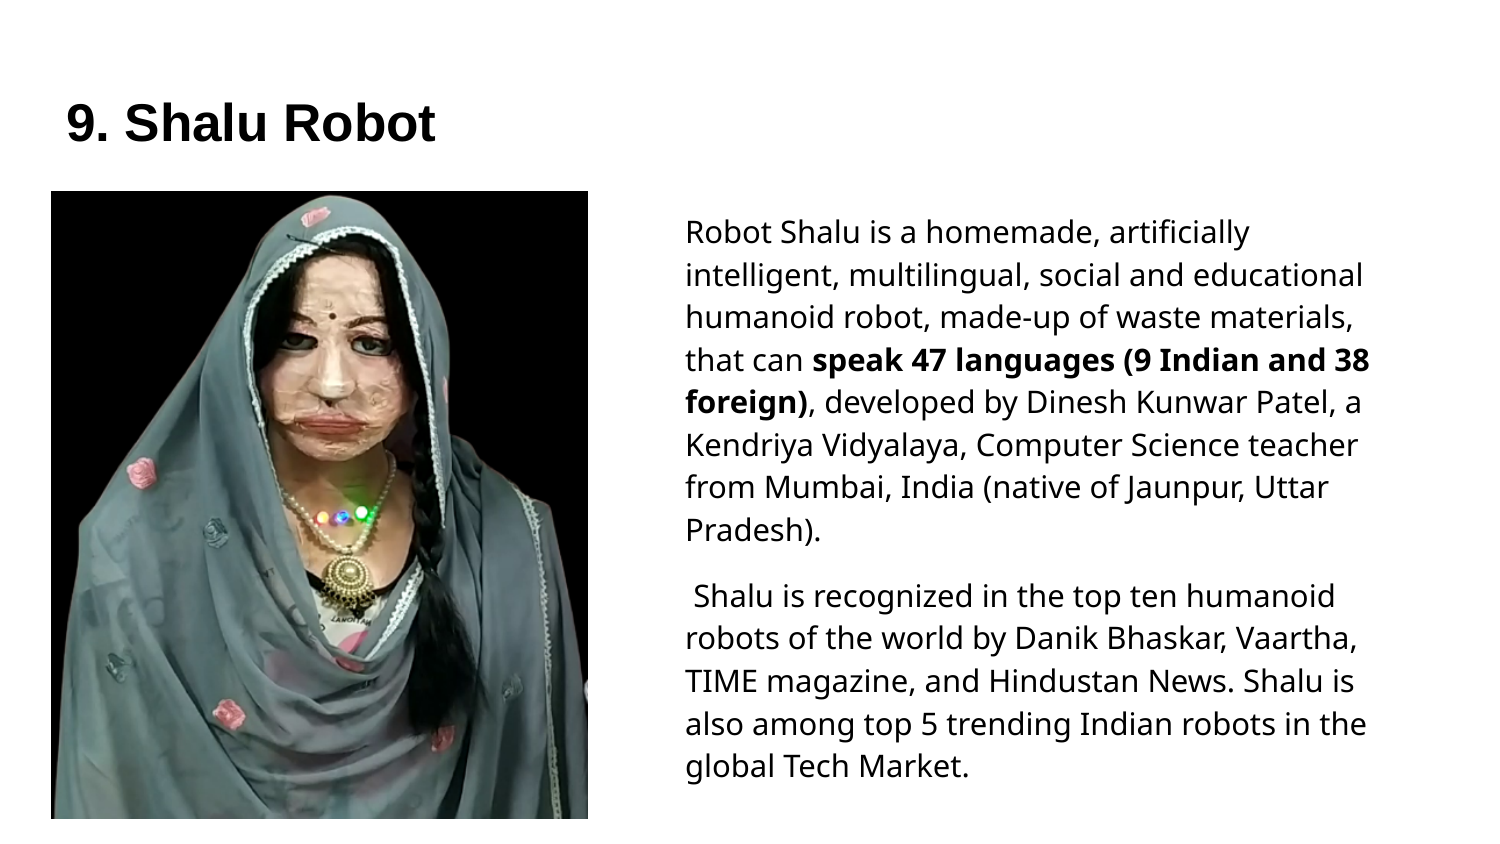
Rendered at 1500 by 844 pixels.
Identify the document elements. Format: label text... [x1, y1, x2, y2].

title 9. Shalu Robot [51, 72, 1449, 167]
list Robot Shalu is a homemade, artificially intelligent, multilingual, social and educational humanoid robot, made-up of waste materials, that can speak 47 languages (9 Indian and 38 foreign), developed by Dinesh Kunwar Patel, a Kendriya Vidyalaya, Computer Science teacher from Mumbai, India (native of Jaunpur, Uttar Pradesh). Shalu is recognized in the top ten humanoid robots of the world by Danik Bhaskar, Vaartha, TIME magazine, and Hindustan News. Shalu is also among top 5 trending Indian robots in the global Tech Market. [670, 191, 1418, 800]
picture [50, 191, 588, 819]
